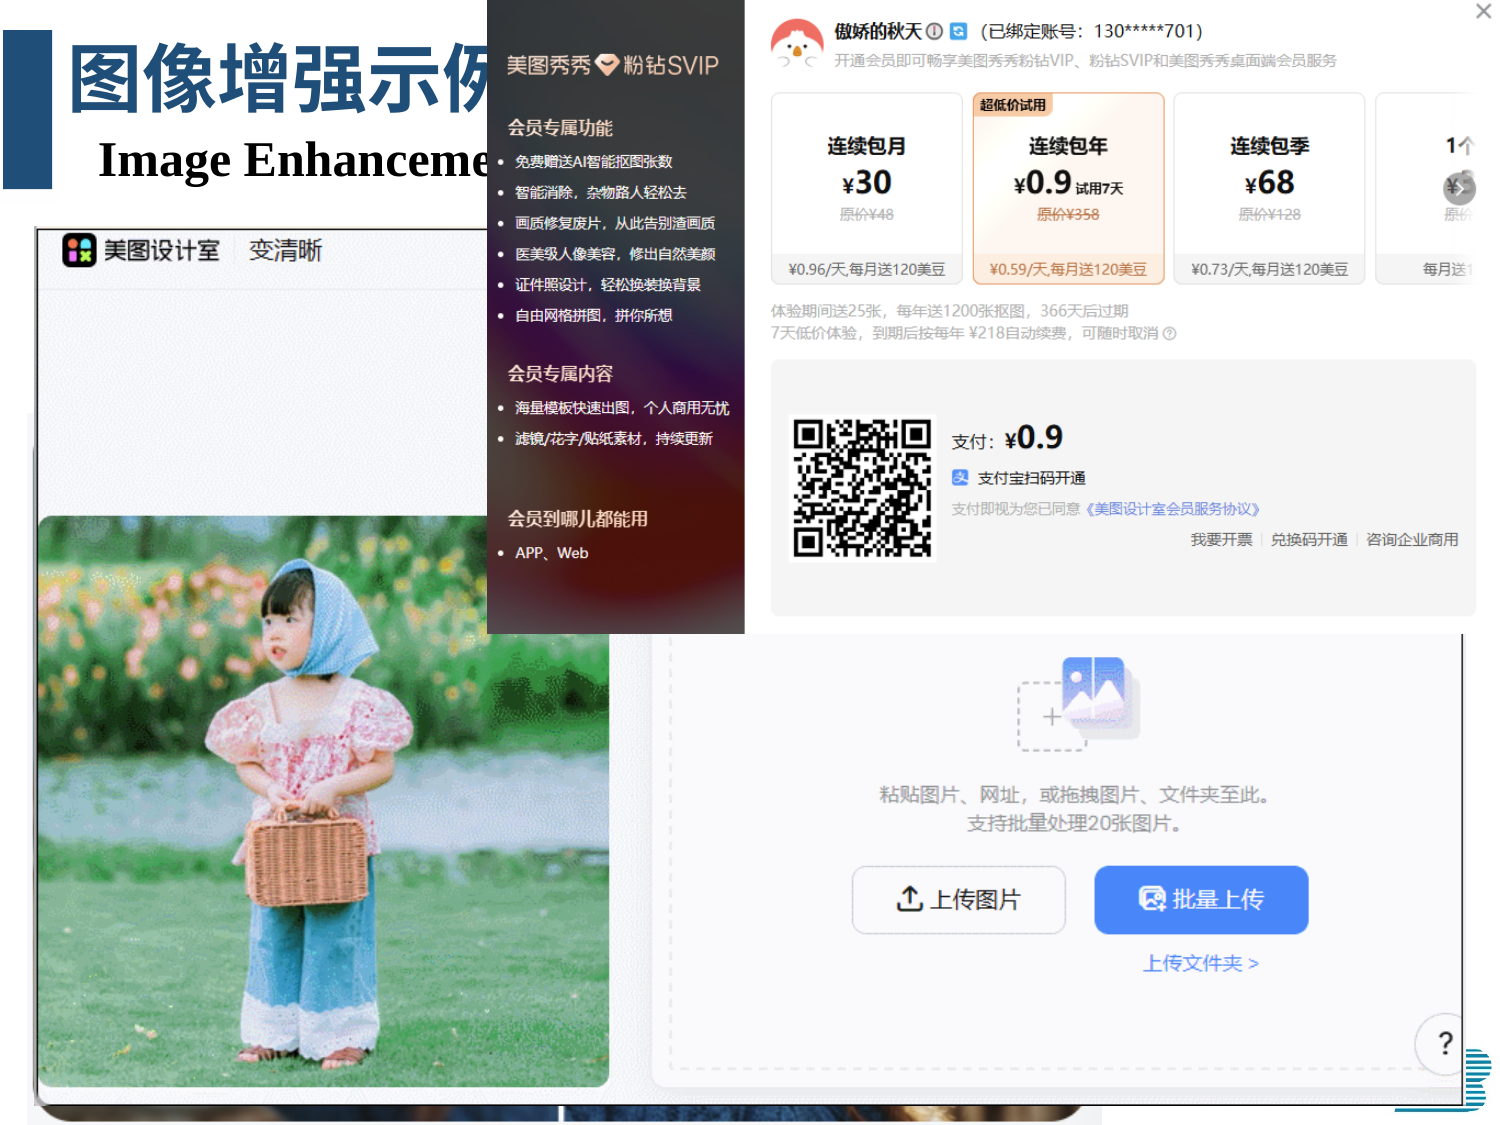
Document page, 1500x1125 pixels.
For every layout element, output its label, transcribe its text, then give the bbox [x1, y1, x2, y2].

picture [27, 0, 1500, 1125]
text_box Image Enhancement Examples [82, 70, 487, 226]
text_box 图像增强示例 [52, 16, 487, 148]
text_box [3, 30, 53, 190]
